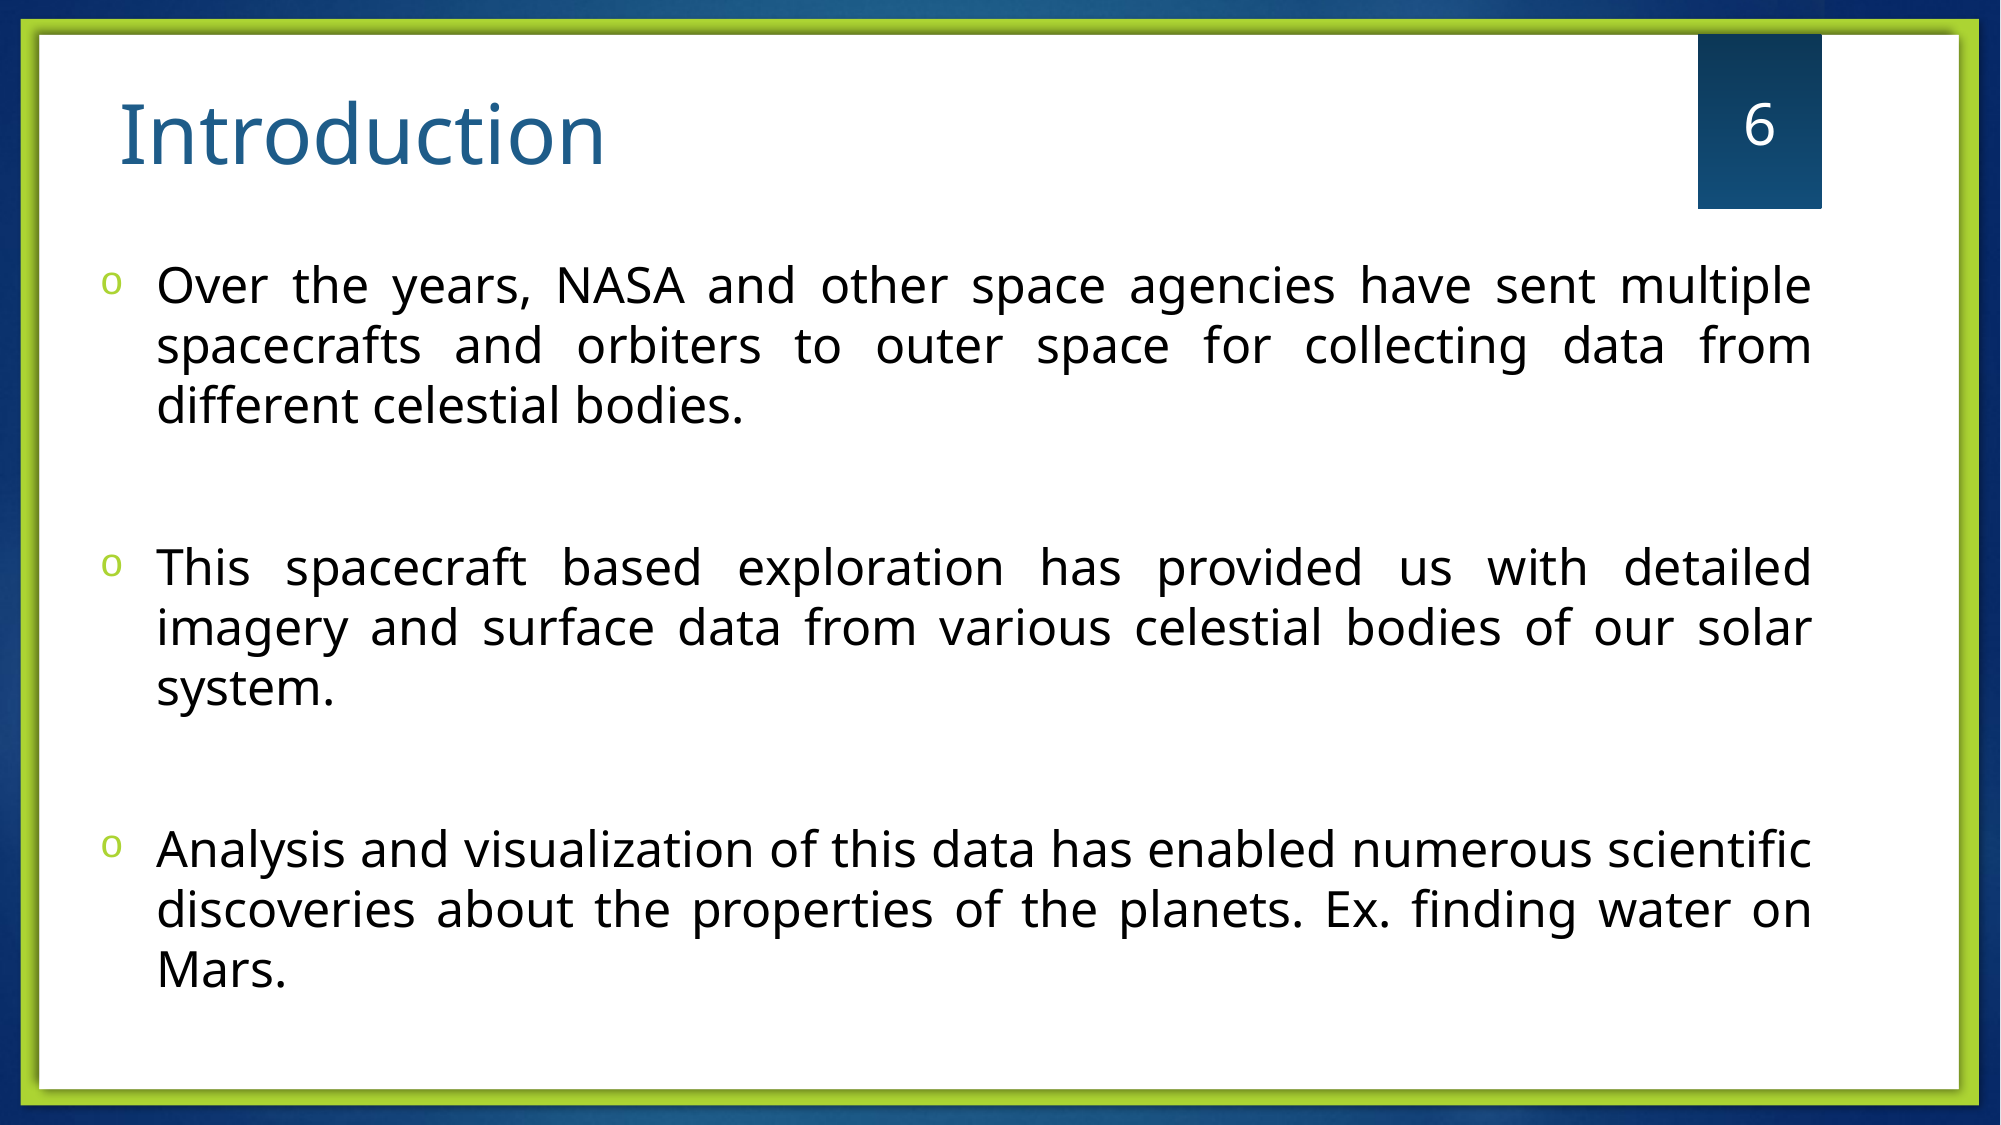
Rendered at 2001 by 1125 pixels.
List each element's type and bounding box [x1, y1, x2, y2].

text_box [0, 0, 2000, 1125]
